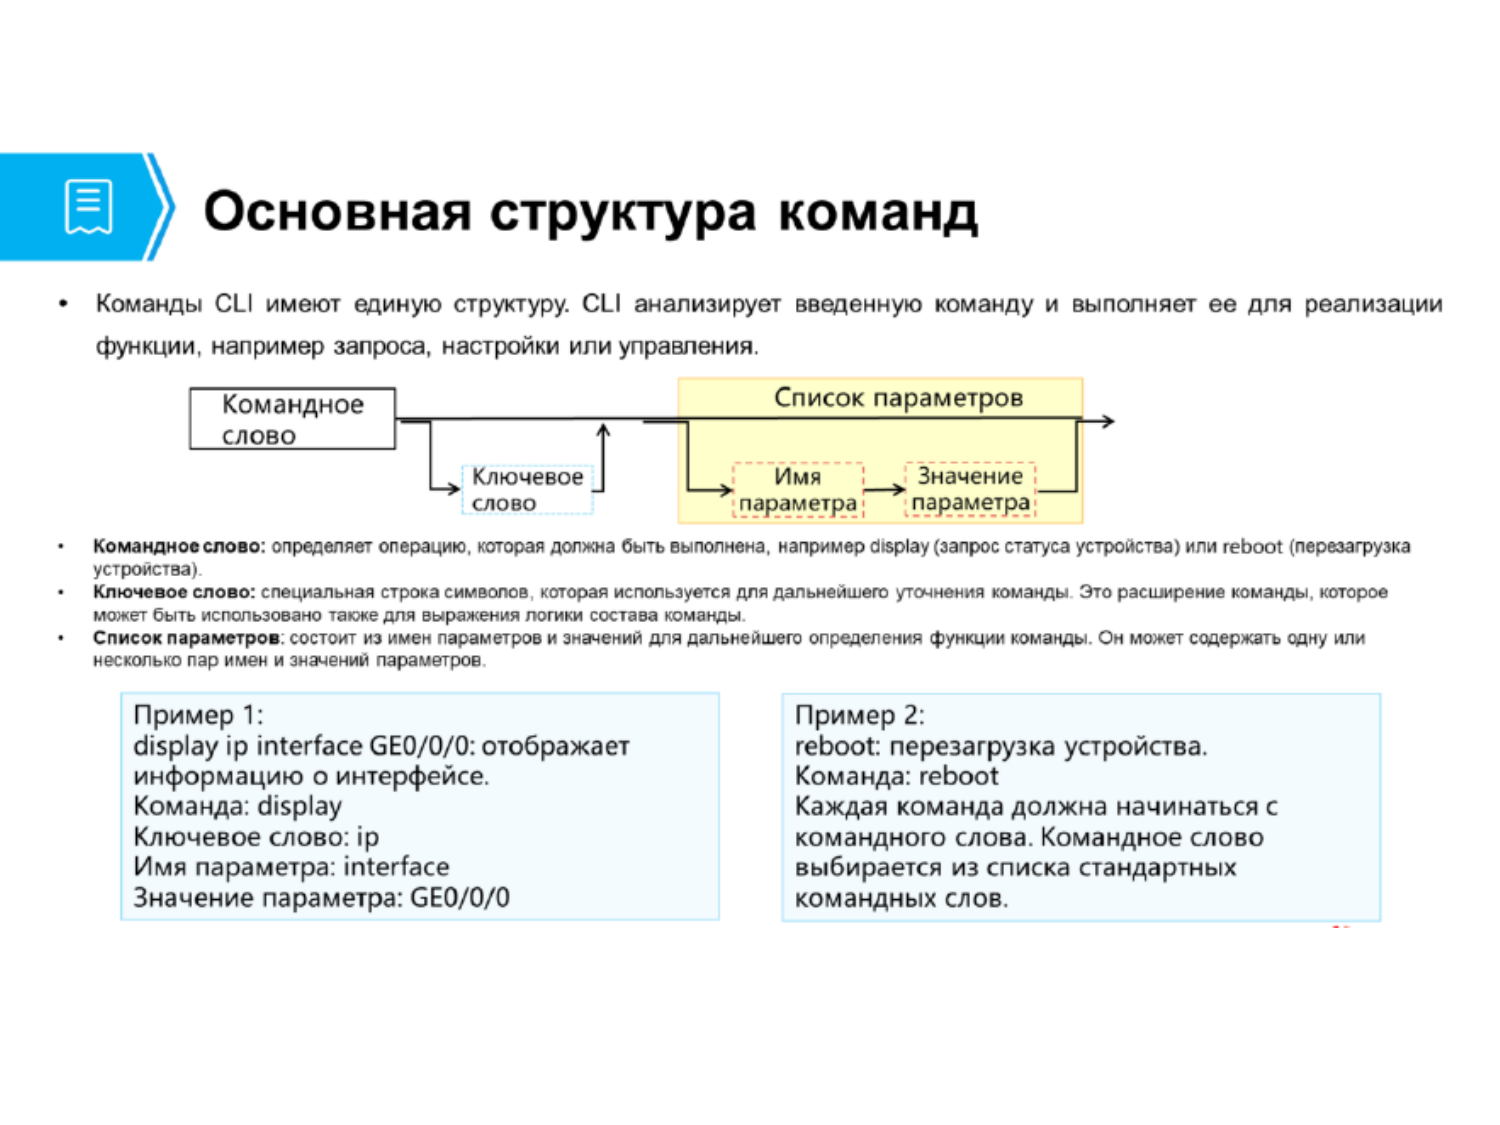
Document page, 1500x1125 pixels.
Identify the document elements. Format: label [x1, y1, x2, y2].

list [0, 122, 1500, 928]
